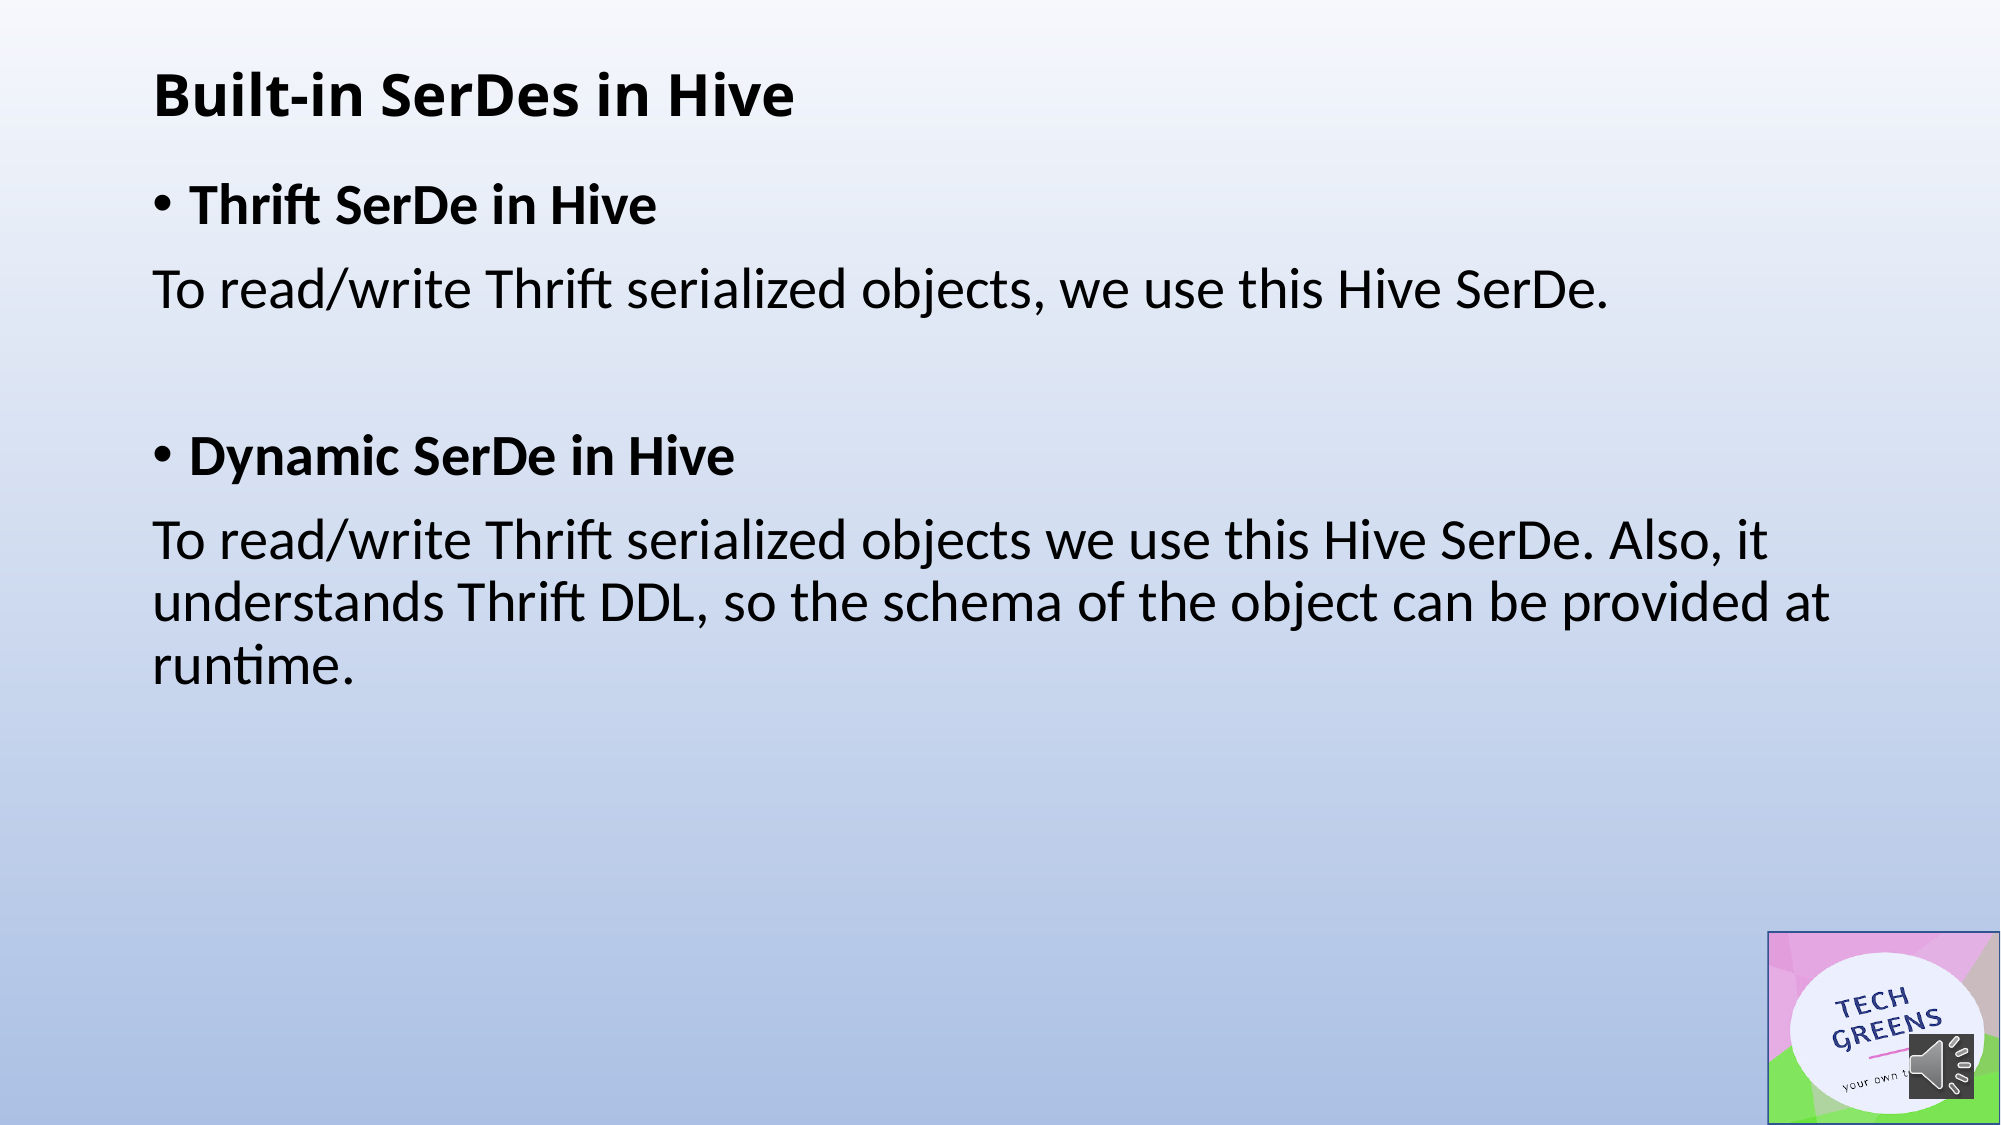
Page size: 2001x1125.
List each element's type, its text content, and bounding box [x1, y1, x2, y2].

title Built-in SerDes in Hive [137, 59, 1863, 135]
picture [1769, 933, 1999, 1123]
list Thrift SerDe in Hive To read/write Thrift serialized objects, we use this Hive SerDe. Dynamic SerDe in Hive To read/write Thrift serialized objects we use this Hive SerDe. Also, it understands Thrift DDL, so the schema of the object can be provided at runtime. [137, 166, 1863, 1014]
